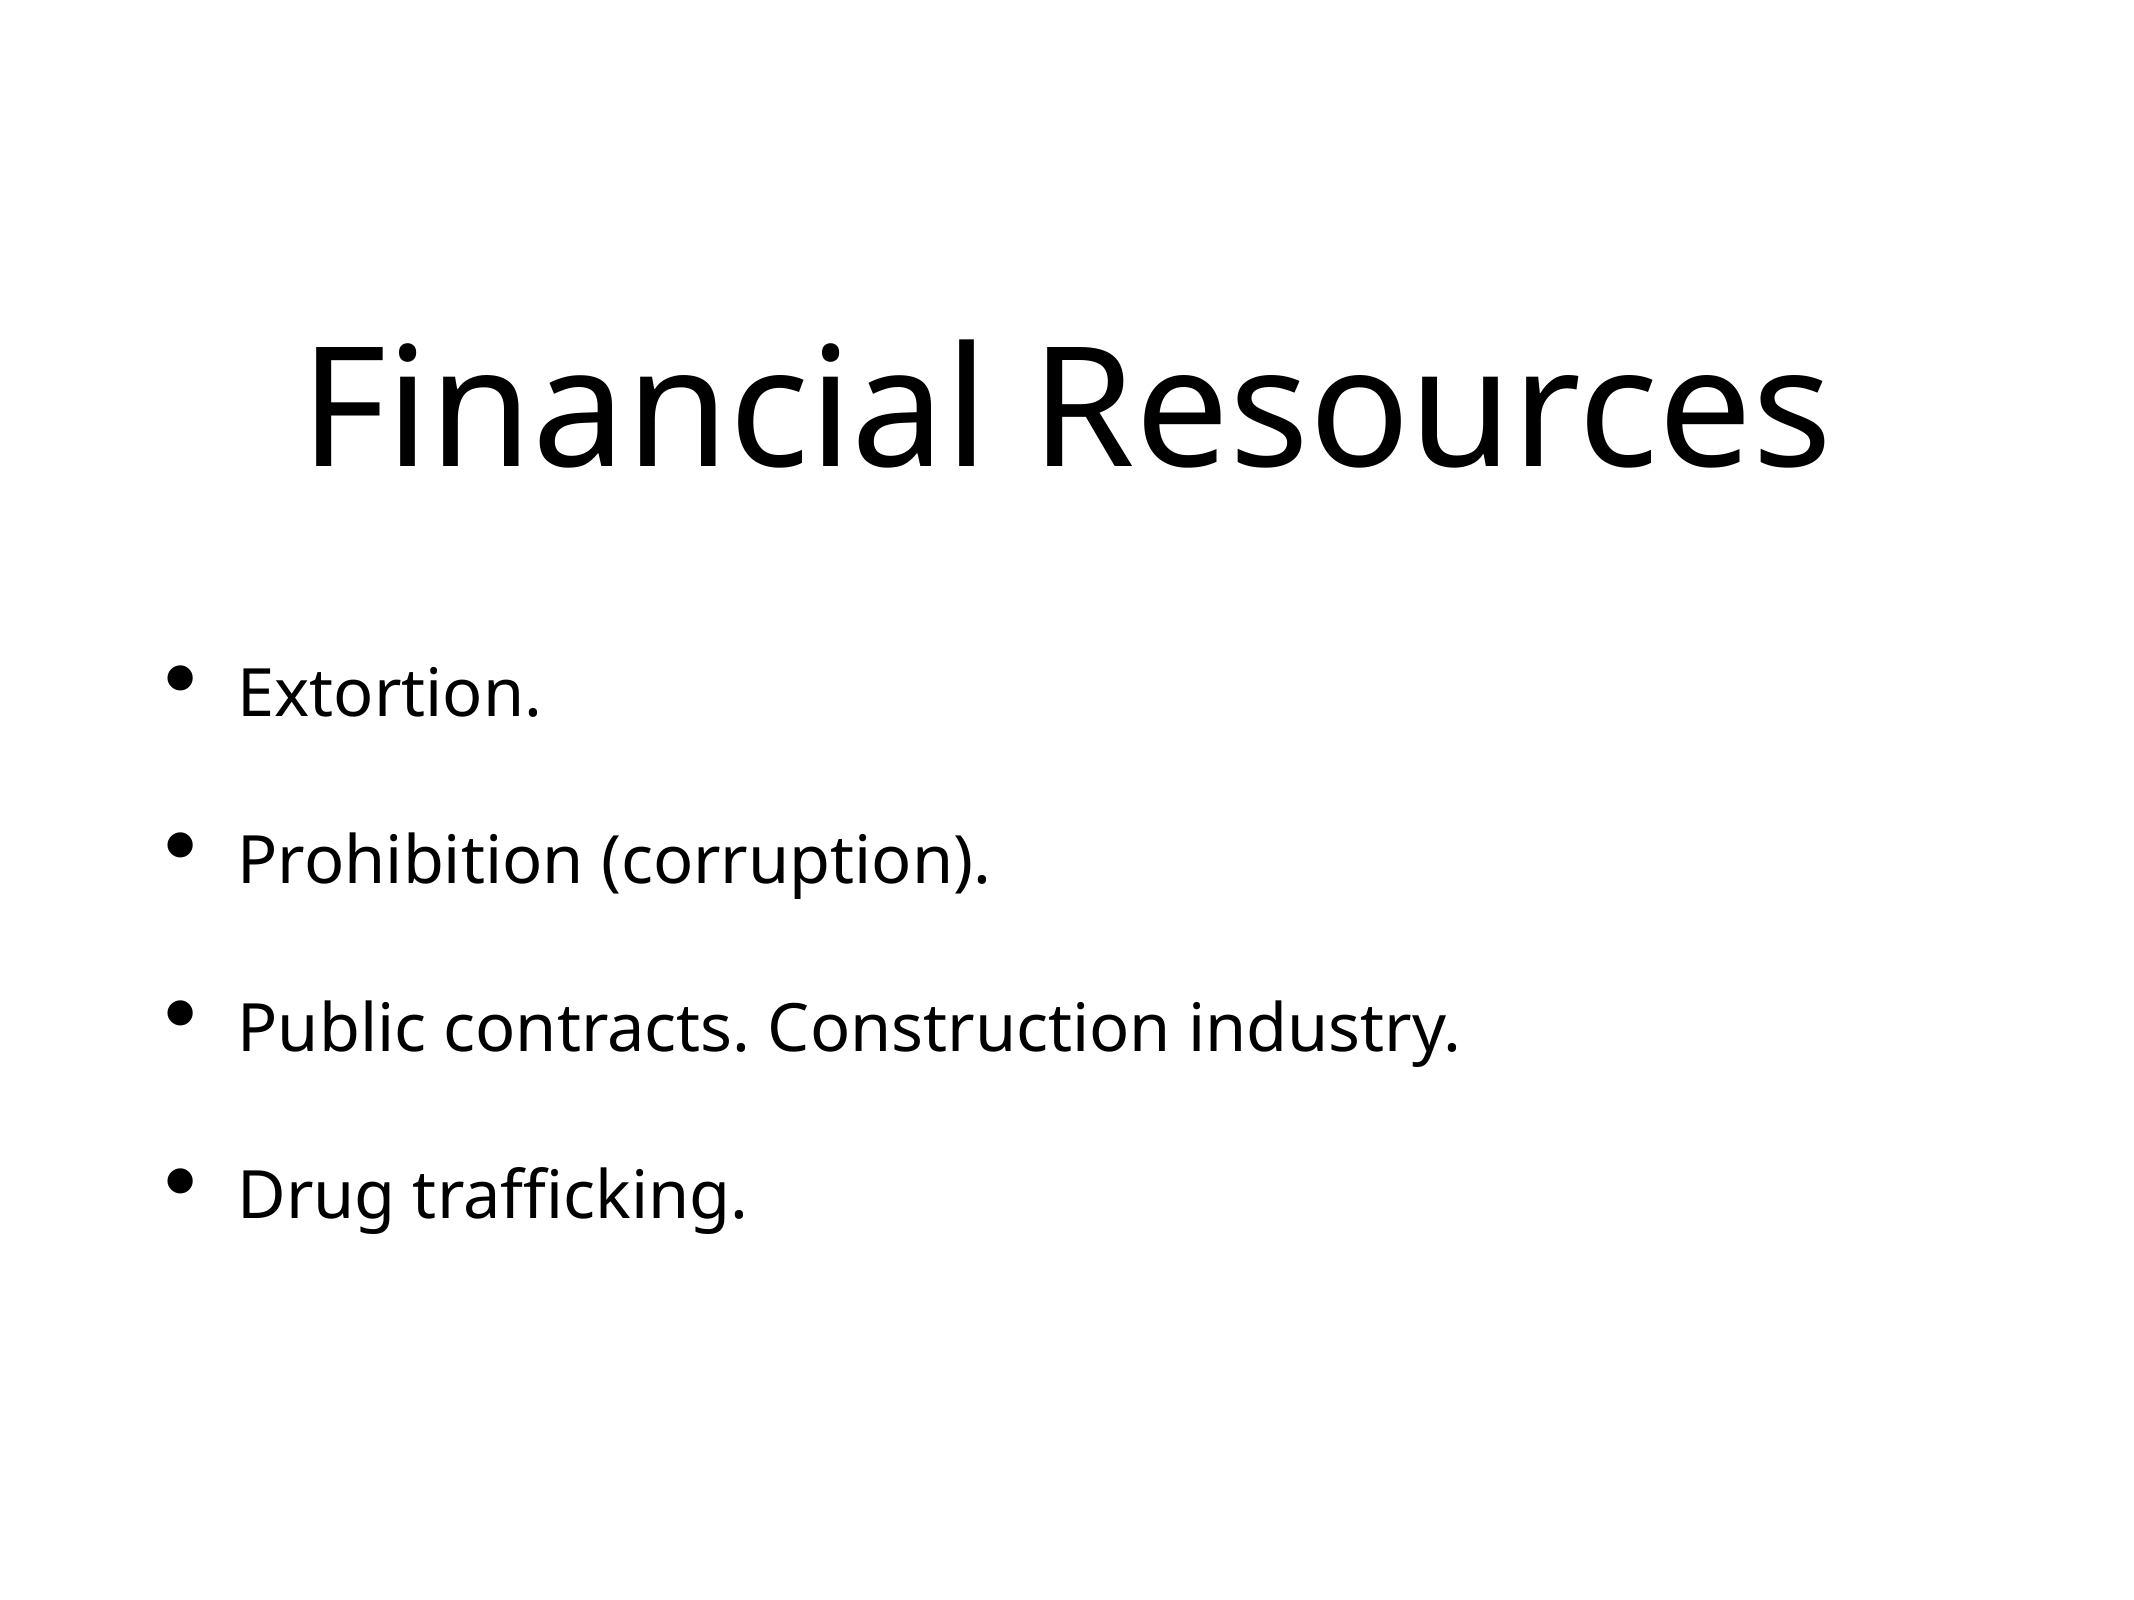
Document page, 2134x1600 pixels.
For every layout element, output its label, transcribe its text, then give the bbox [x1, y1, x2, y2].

list Extortion. Prohibition (corruption). Public contracts. Construction industry. Drug trafficking. [155, 424, 1978, 1457]
title Financial Resources [155, 222, 1978, 424]
